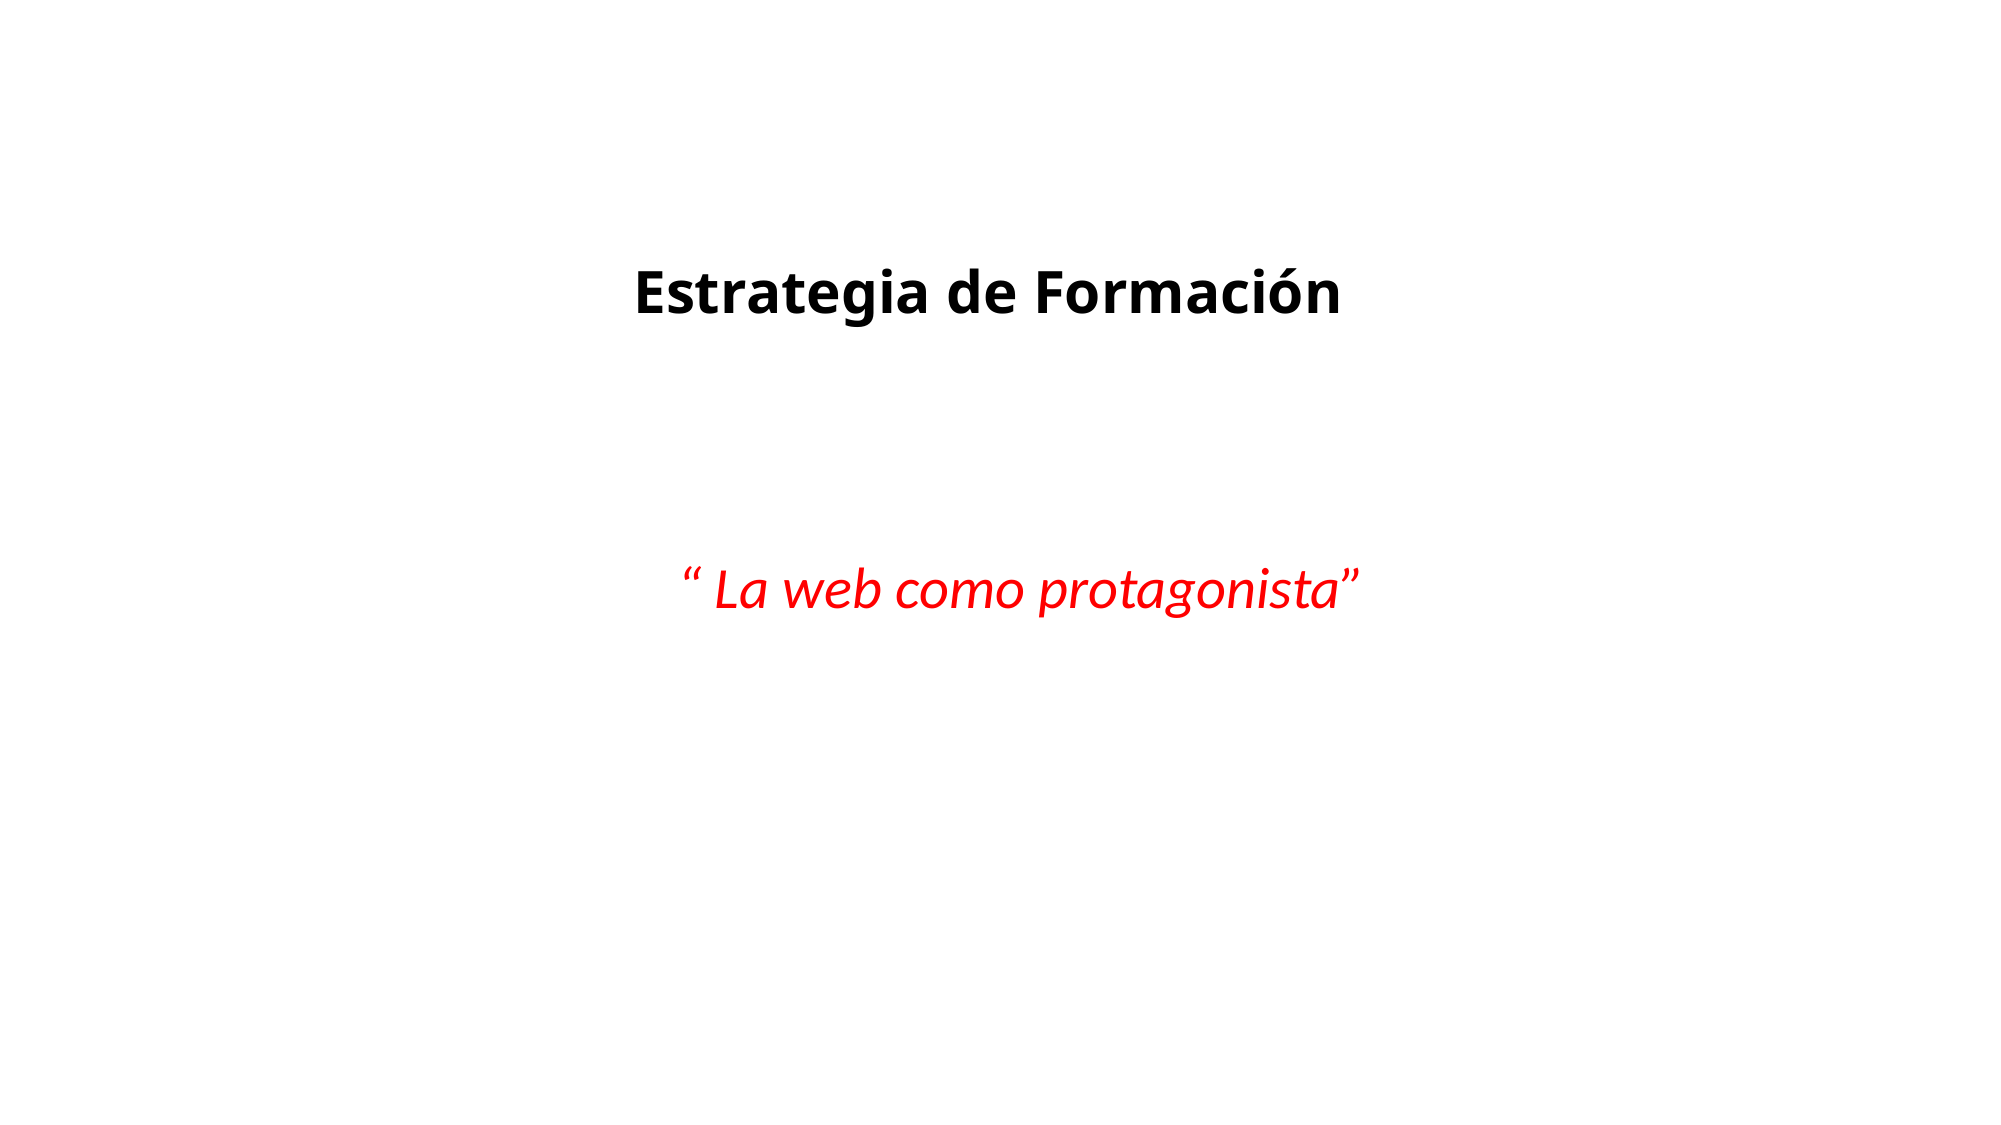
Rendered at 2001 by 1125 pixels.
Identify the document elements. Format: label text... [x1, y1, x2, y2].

text_box “ La web como protagonista” [662, 543, 1381, 628]
title Estrategia de Formación [618, 237, 1391, 352]
